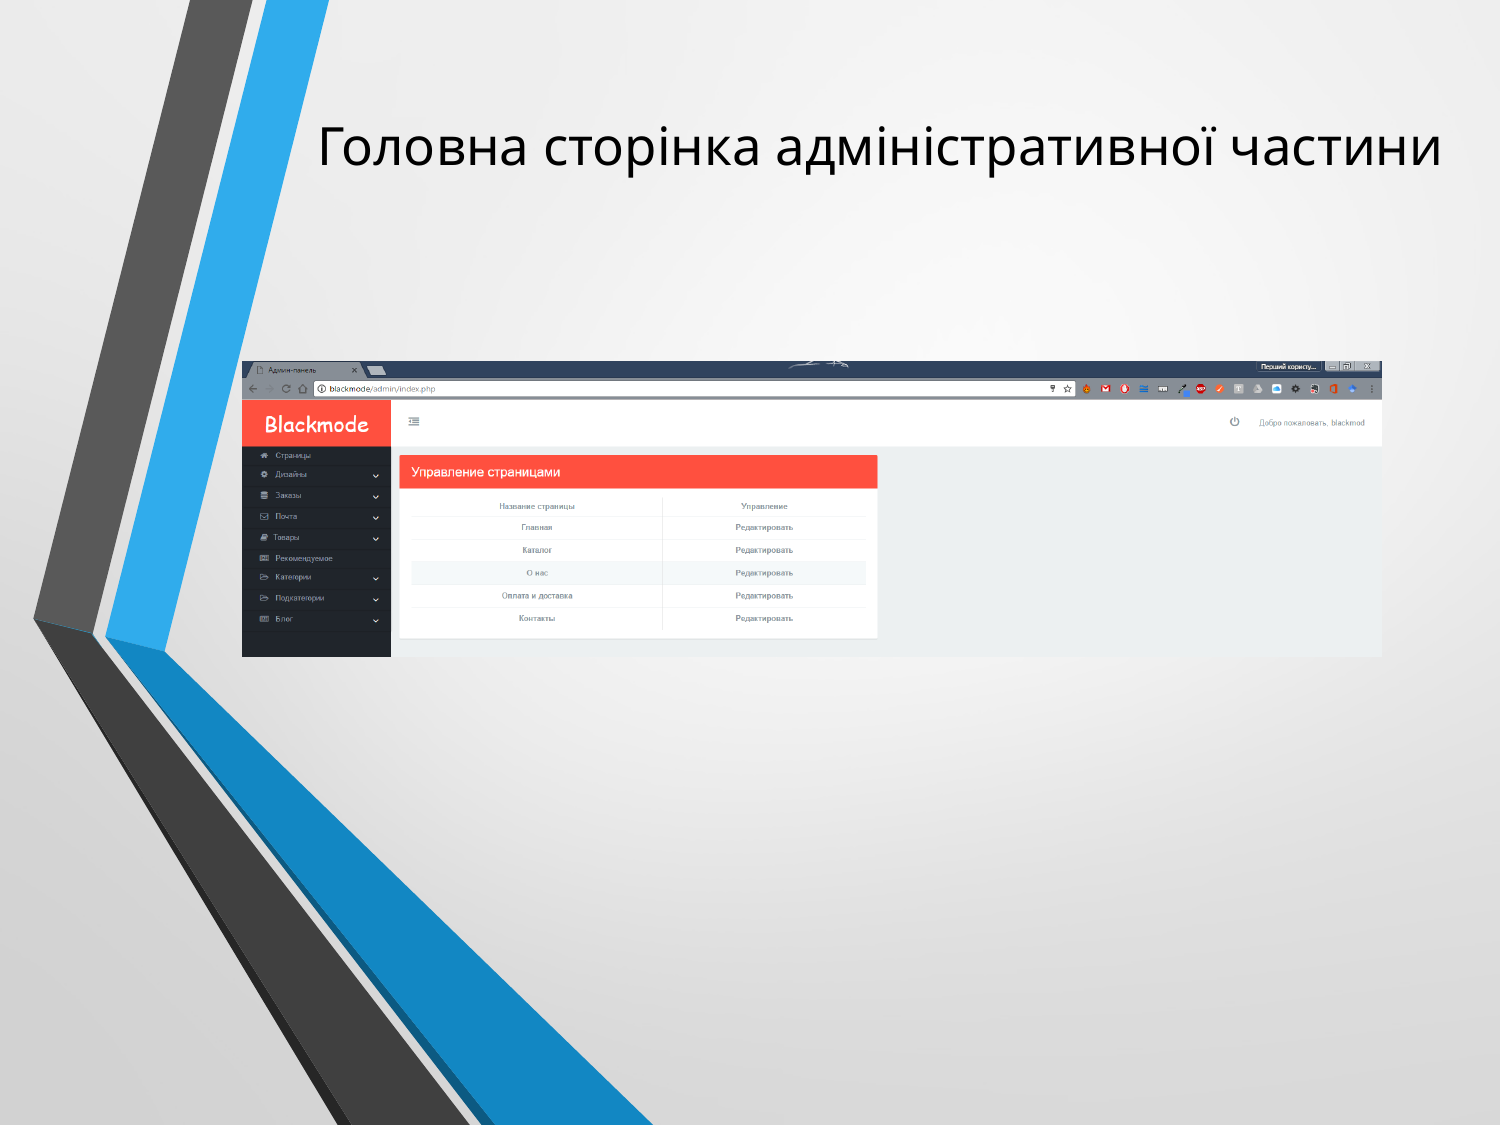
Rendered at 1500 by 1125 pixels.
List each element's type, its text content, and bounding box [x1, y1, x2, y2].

picture [241, 361, 1382, 658]
title Головна сторінка адміністративної частини [17, 66, 1459, 184]
